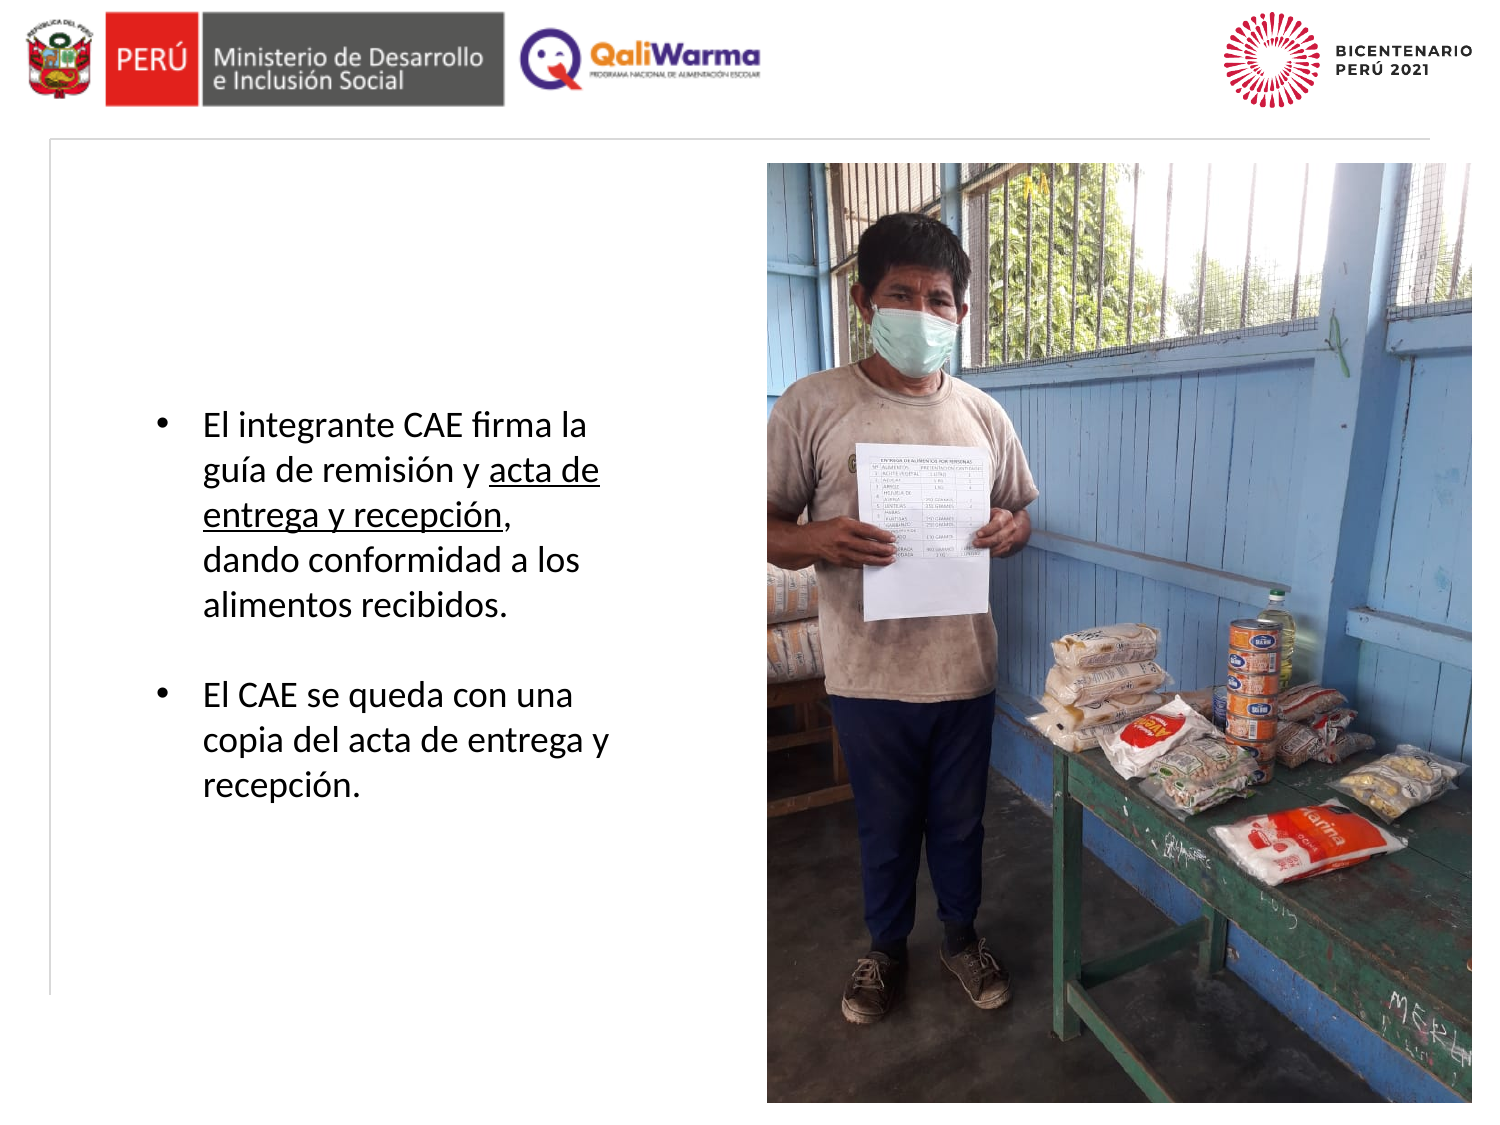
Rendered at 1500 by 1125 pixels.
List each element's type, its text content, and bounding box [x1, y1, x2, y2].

text_box El integrante CAE firma la guía de remisión y acta de entrega y recepción, dando conformidad a los alimentos recibidos. El CAE se queda con una copia del acta de entrega y recepción. [141, 392, 632, 813]
picture [1224, 12, 1472, 108]
picture [767, 163, 1472, 1103]
picture [9, 9, 776, 110]
